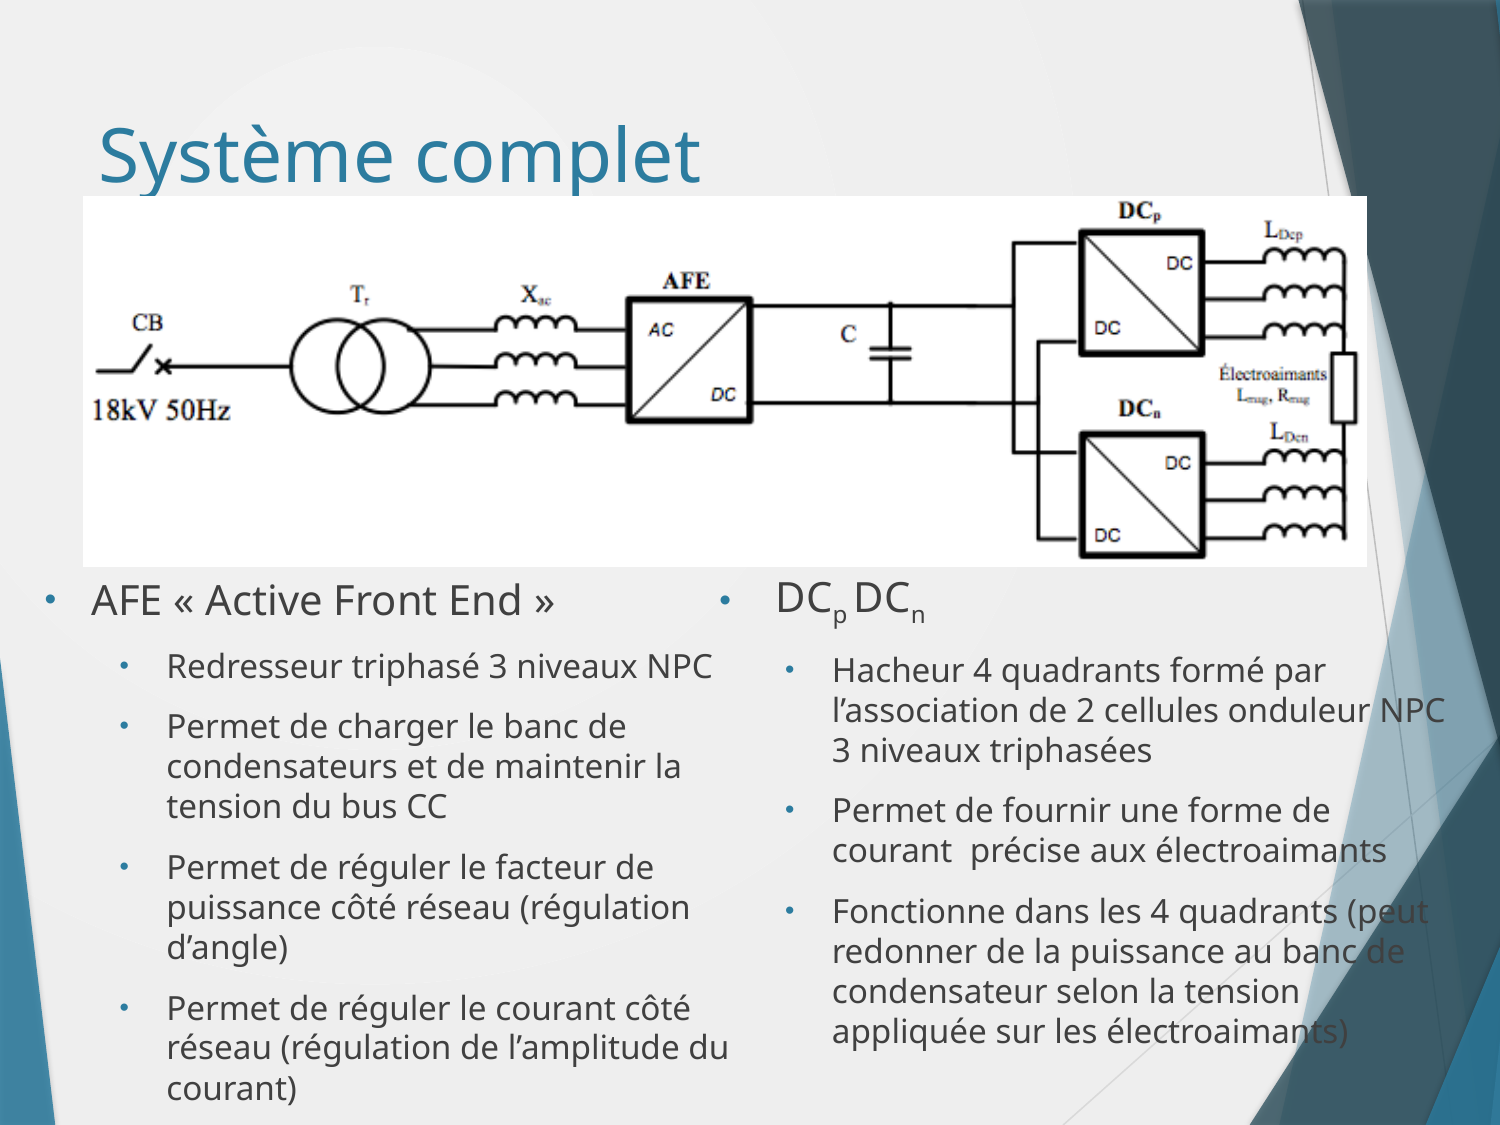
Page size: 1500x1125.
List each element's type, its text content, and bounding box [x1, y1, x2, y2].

title Système complet [83, 99, 1141, 196]
text_box DCp DCn Hacheur 4 quadrants formé par l’association de 2 cellules onduleur NPC 3 niveaux triphasées Permet de fournir une forme de courant précise aux électroaimants Fonctionne dans les 4 quadrants (peut redonner de la puissance au banc de condensateur selon la tension appliquée sur les électroaimants) [704, 563, 1474, 1125]
picture [82, 196, 1367, 567]
list AFE « Active Front End » Redresseur triphasé 3 niveaux NPC Permet de charger le banc de condensateurs et de maintenir la tension du bus CC Permet de réguler le facteur de puissance côté réseau (régulation d’angle) Permet de réguler le courant côté réseau (régulation de l’amplitude du courant) [0, 566, 704, 1125]
